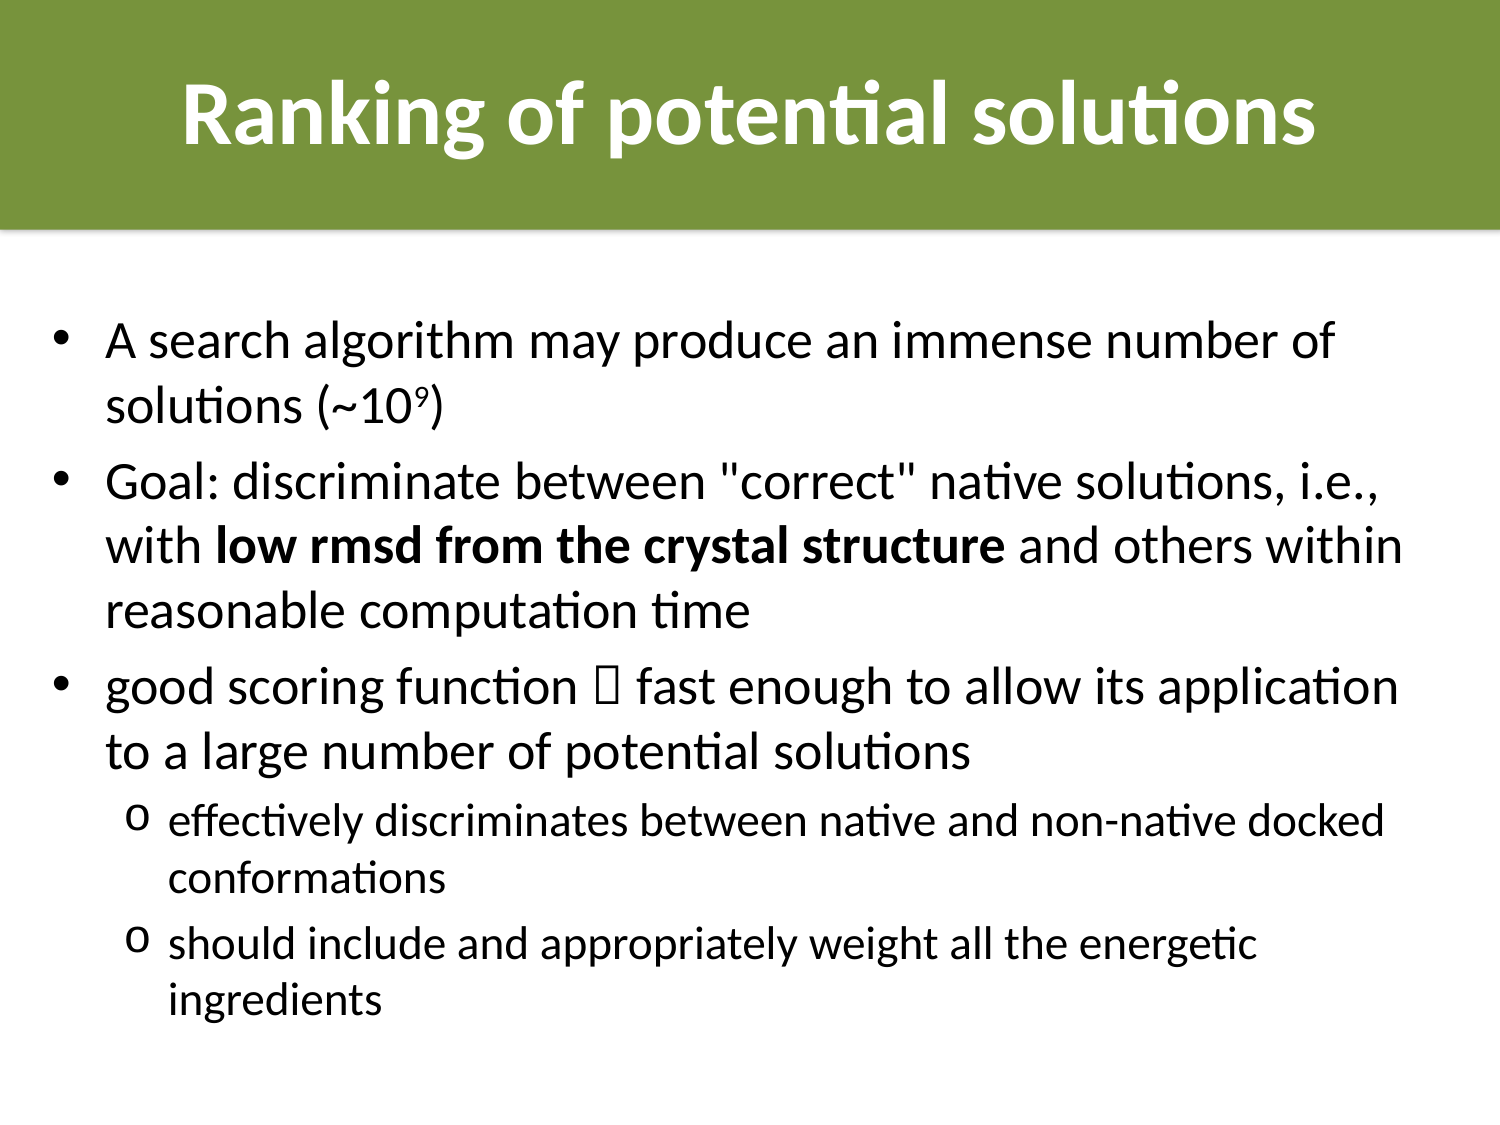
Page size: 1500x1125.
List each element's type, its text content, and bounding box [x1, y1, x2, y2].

list A search algorithm may produce an immense number of solutions (~109) Goal: discriminate between "correct" native solutions, i.e., with low rmsd from the crystal structure and others within reasonable computation time good scoring function  fast enough to allow its application to a large number of potential solutions effectively discriminates between native and non-native docked conformations should include and appropriately weight all the energetic ingredients [36, 297, 1462, 1040]
title Ranking of potential solutions [75, 14, 1425, 203]
text_box [0, 0, 1500, 230]
